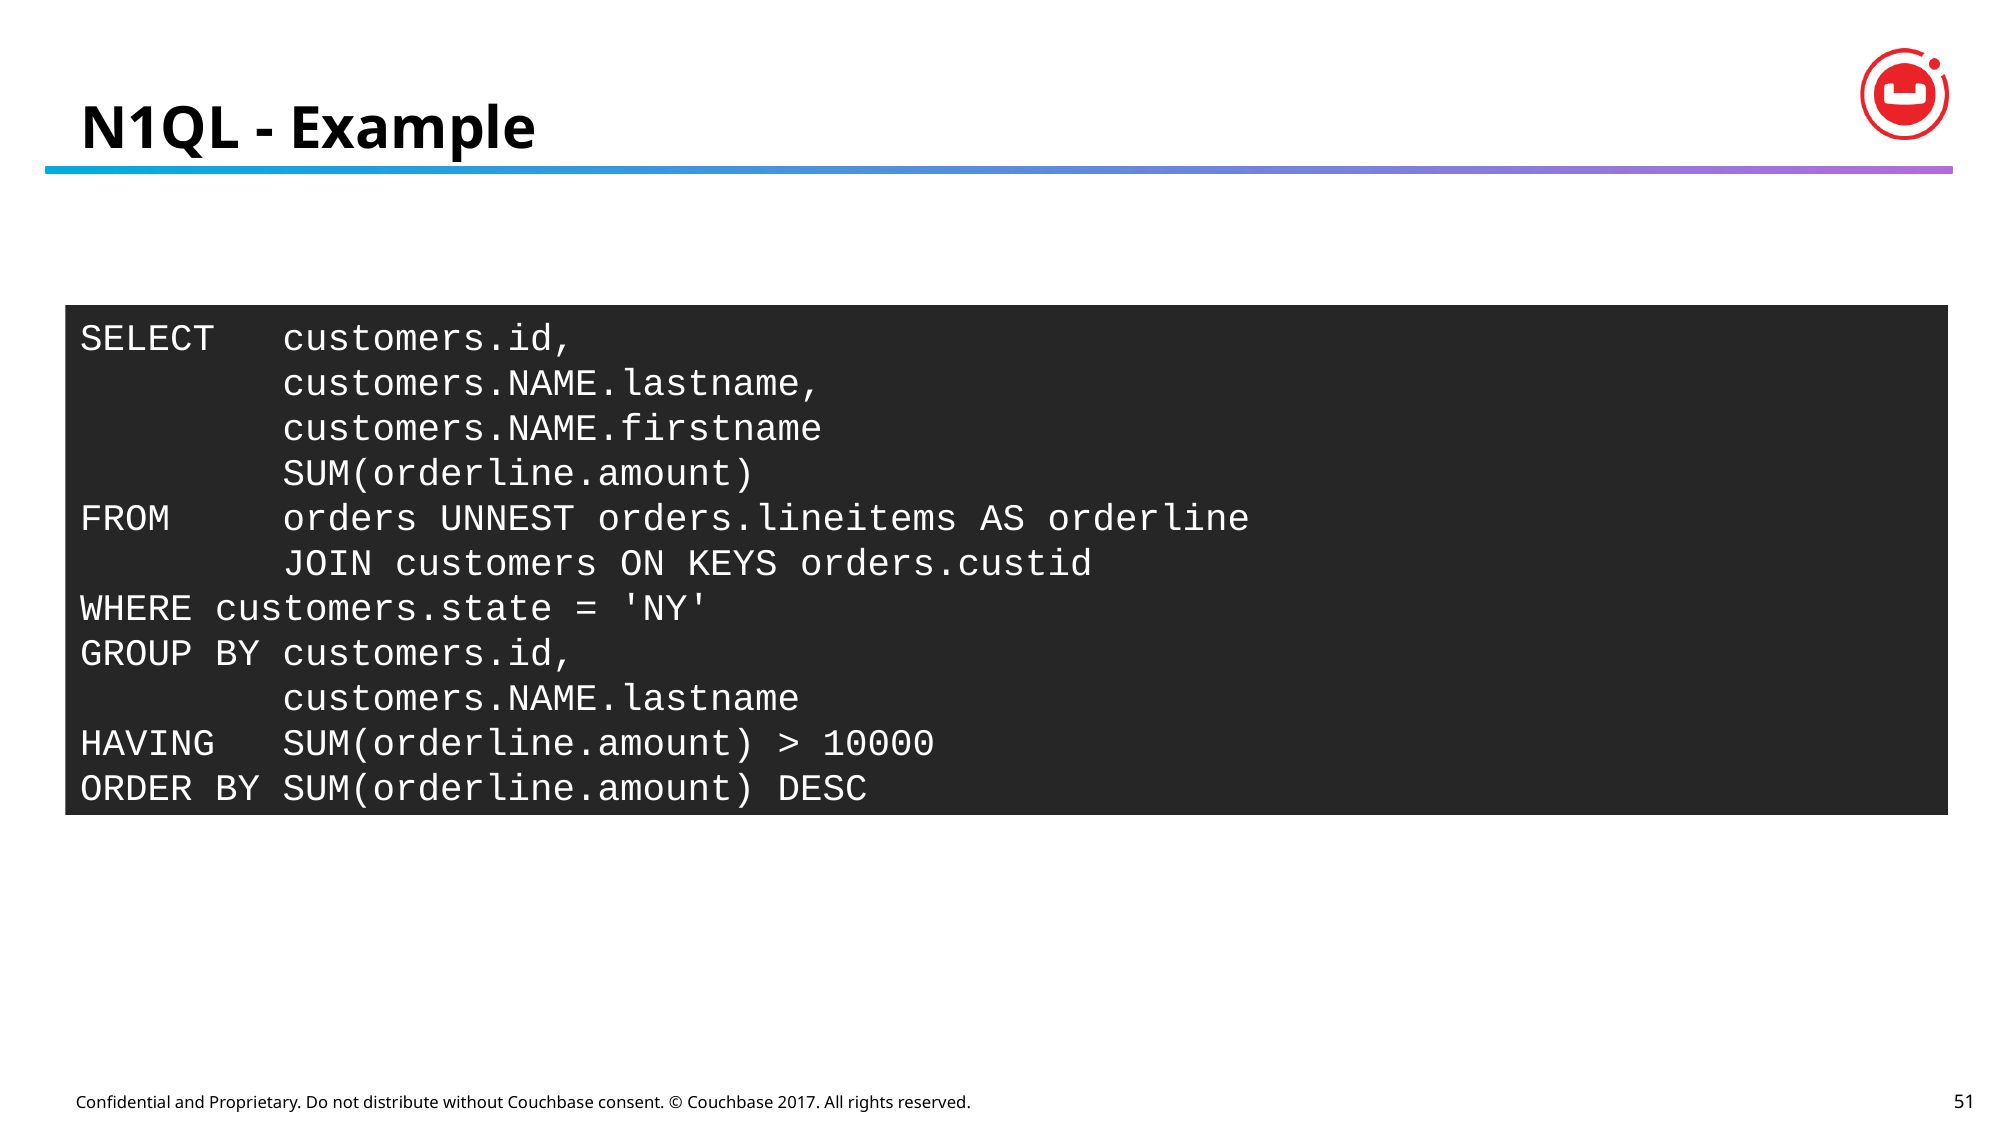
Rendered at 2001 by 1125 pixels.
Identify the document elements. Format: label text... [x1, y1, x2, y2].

title N1QL - Example [65, 84, 1768, 175]
picture [1860, 48, 1958, 140]
text_box SELECT customers.id, customers.NAME.lastname, customers.NAME.firstname SUM(orderline.amount) FROM orders UNNEST orders.lineitems AS orderline JOIN customers ON KEYS orders.custid WHERE customers.state = 'NY' GROUP BY customers.id, customers.NAME.lastname HAVING SUM(orderline.amount) > 10000 ORDER BY SUM(orderline.amount) DESC [65, 305, 1948, 815]
